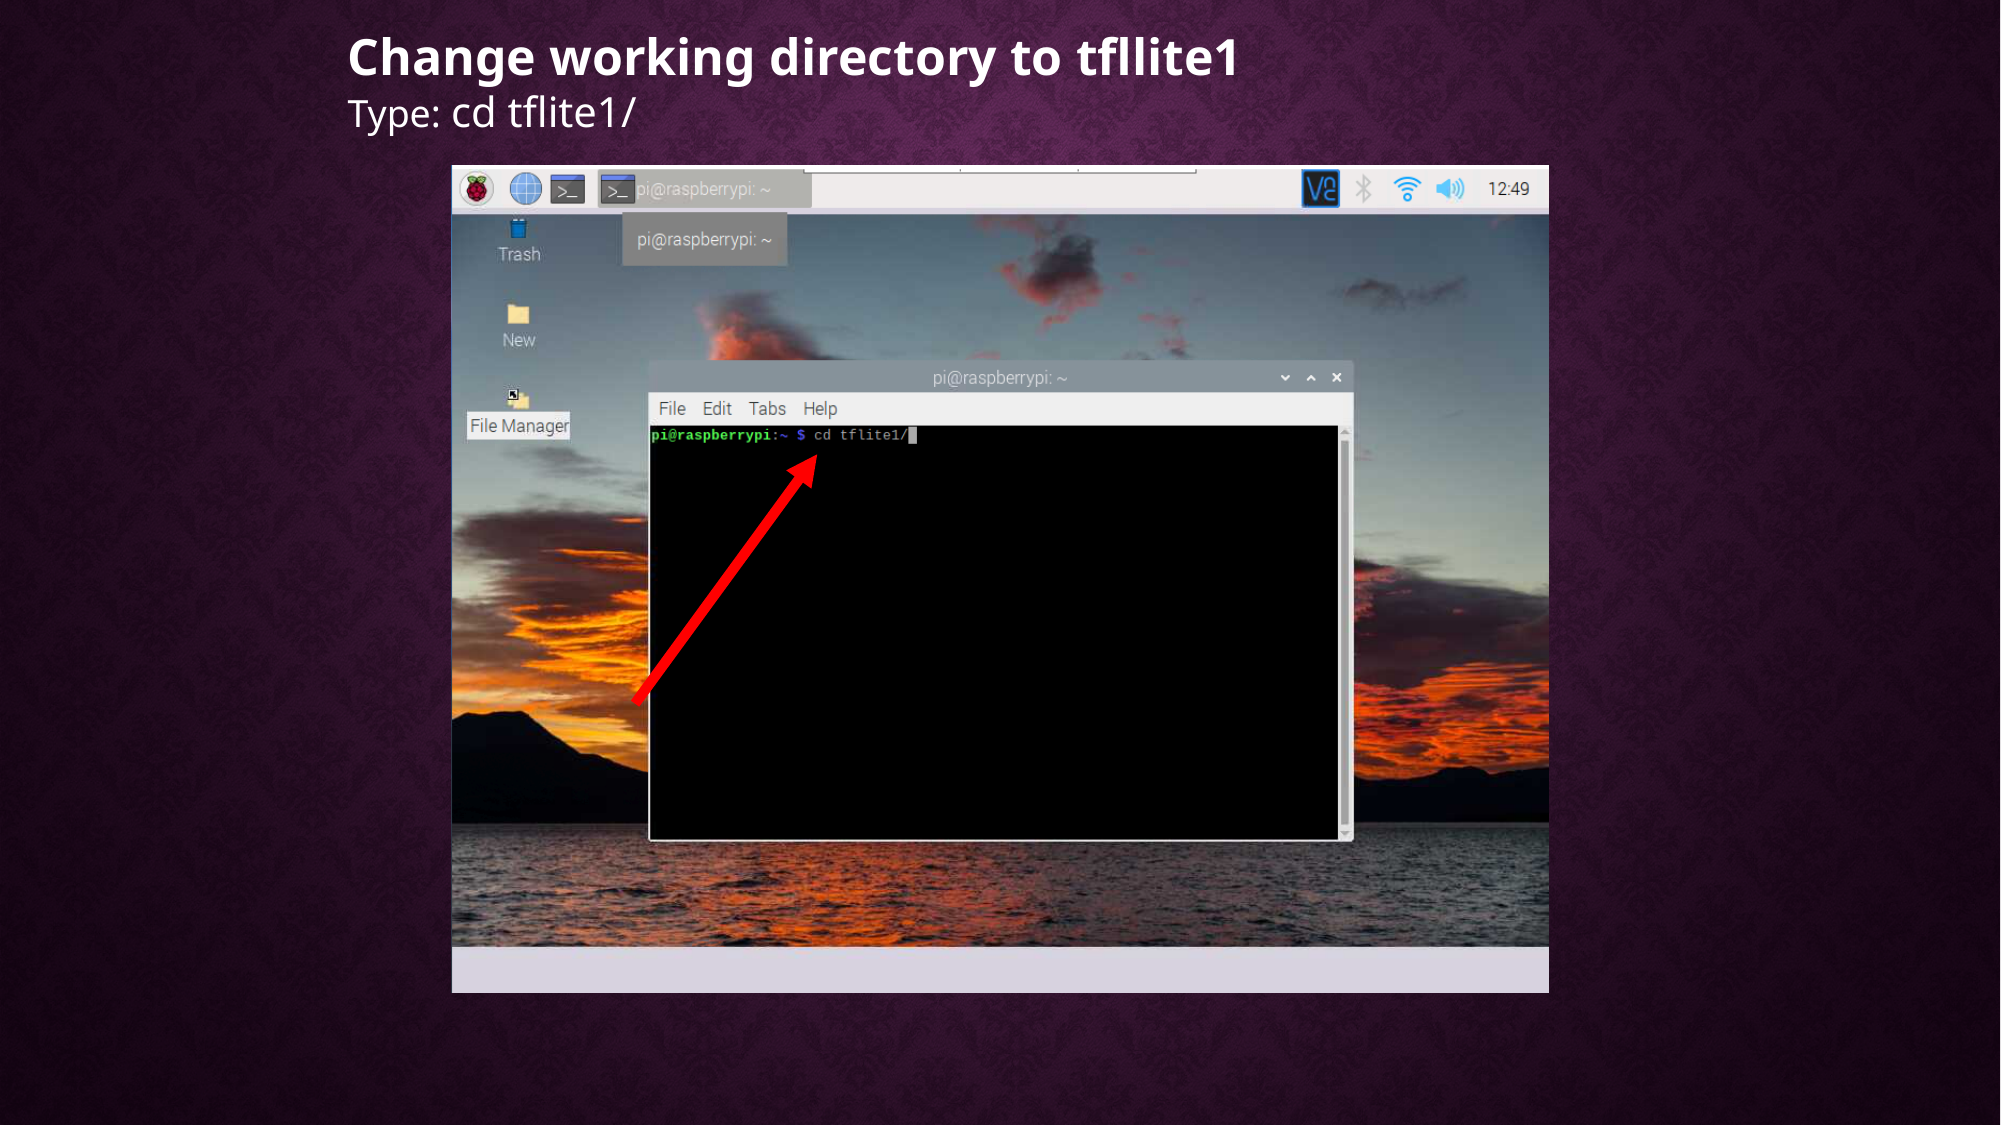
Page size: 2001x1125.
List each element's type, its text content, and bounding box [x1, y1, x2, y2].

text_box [634, 453, 818, 705]
picture [450, 165, 1550, 993]
text_box Change working directory to tfllite1 Type: cd tflite1/ [333, 18, 1281, 144]
